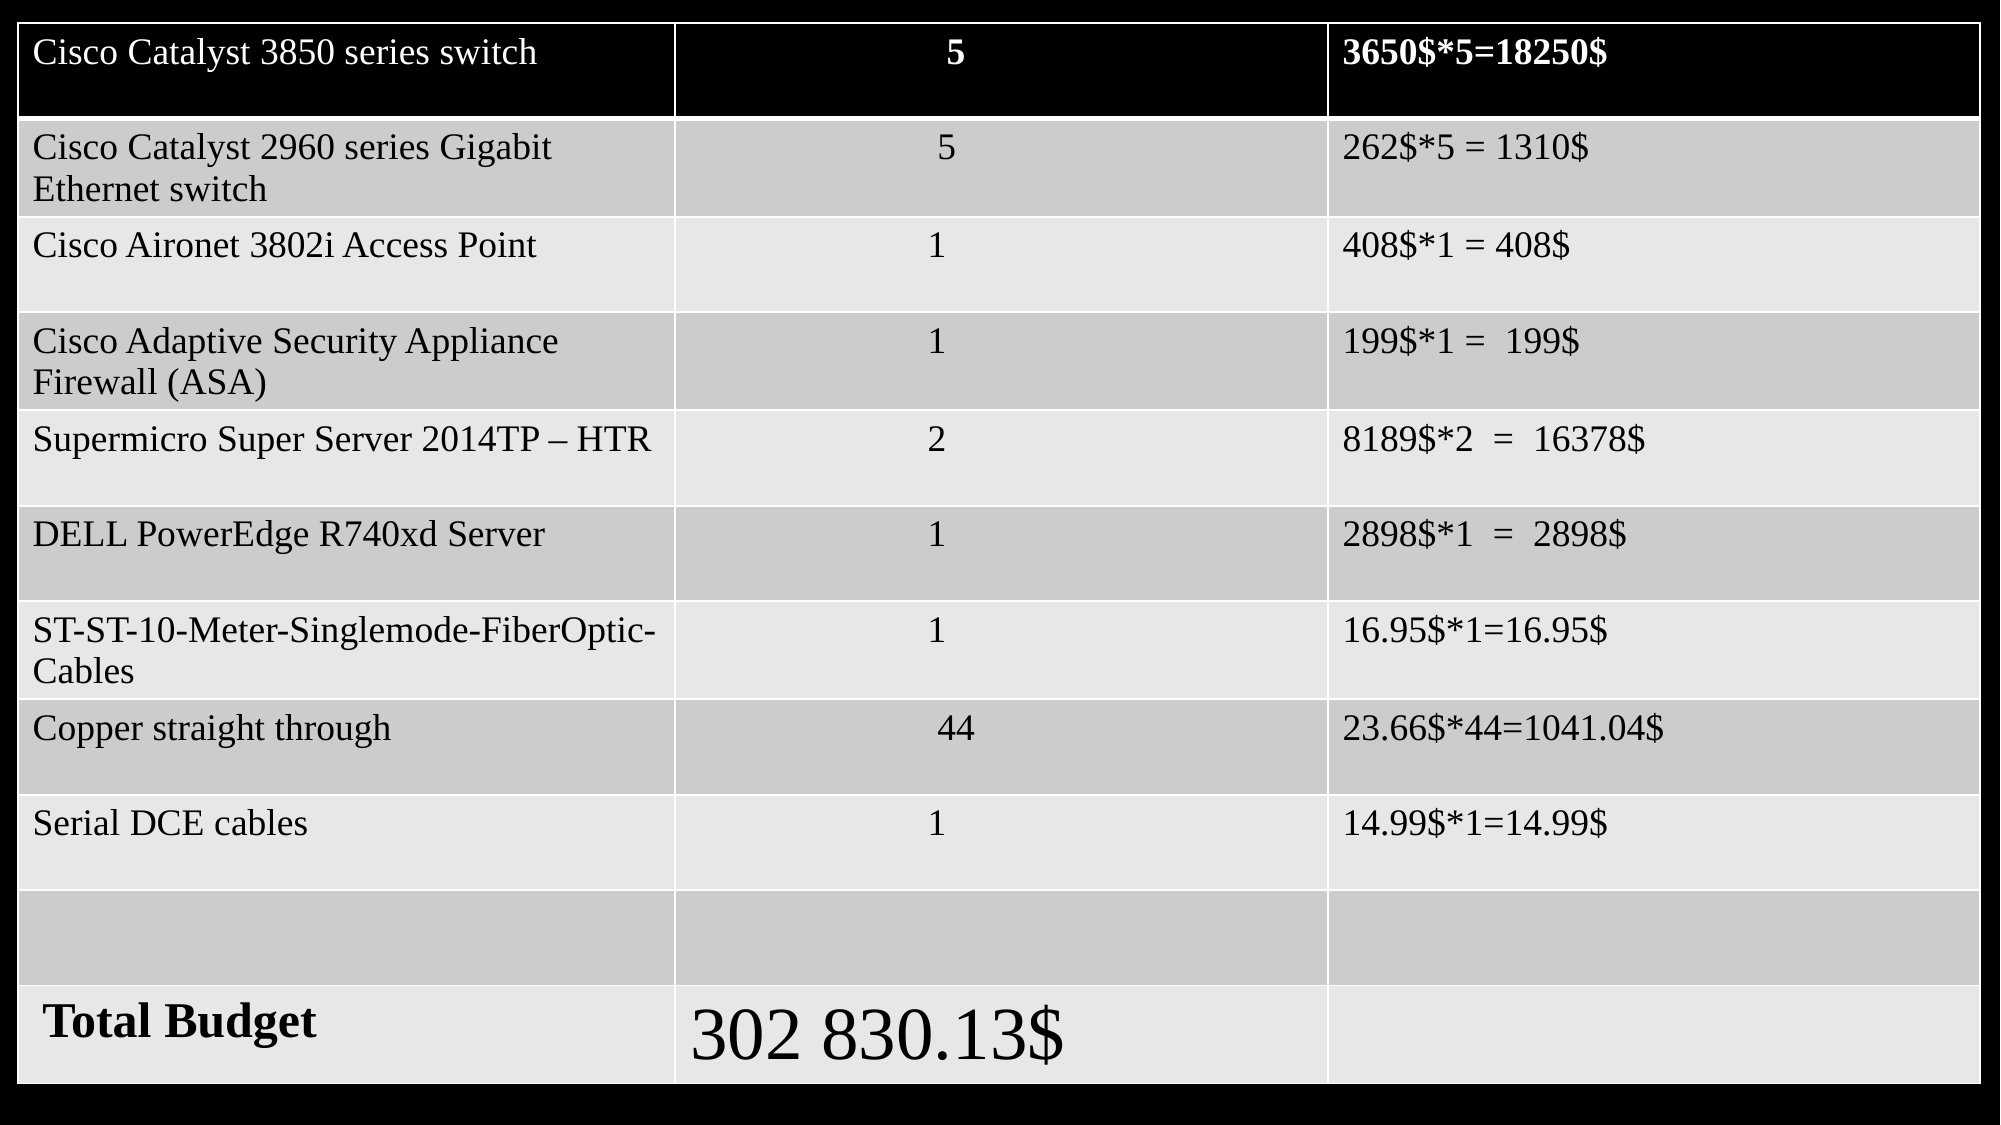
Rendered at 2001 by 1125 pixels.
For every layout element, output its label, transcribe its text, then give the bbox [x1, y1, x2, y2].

table_cell 2 [676, 411, 1327, 505]
table_cell 16.95$*1=16.95$ [1329, 602, 1979, 698]
table_cell 2898$*1 = 2898$ [1329, 507, 1979, 600]
table_cell Cisco Catalyst 2960 series Gigabit Ethernet switch [19, 121, 674, 216]
table_cell 1 [676, 218, 1327, 311]
table_cell DELL PowerEdge R740xd Server [19, 507, 674, 600]
table_cell Serial DCE cables [19, 796, 674, 889]
table_cell 262$*5 = 1310$ [1329, 121, 1979, 216]
table_cell 23.66$*44=1041.04$ [1329, 700, 1979, 794]
table_cell Cisco Aironet 3802i Access Point [19, 218, 674, 311]
table_cell 1 [676, 313, 1327, 409]
table_cell ST-ST-10-Meter-Singlemode-FiberOptic-Cables [19, 602, 674, 698]
table_cell Total Budget [19, 986, 674, 1083]
table_cell 8189$*2 = 16378$ [1329, 411, 1979, 505]
table_header 5 [676, 24, 1327, 116]
table_cell Copper straight through [19, 700, 674, 794]
table_cell 302 830.13$ [676, 986, 1327, 1083]
table_cell 199$*1 = 199$ [1329, 313, 1979, 409]
table_cell 5 [676, 121, 1327, 216]
table_cell Supermicro Super Server 2014TP – HTR [19, 411, 674, 505]
table_cell 44 [676, 700, 1327, 794]
table_cell [19, 891, 674, 985]
table_cell [676, 891, 1327, 985]
table_cell [1329, 986, 1979, 1083]
table_header 3650$*5=18250$ [1329, 24, 1979, 116]
table_cell 14.99$*1=14.99$ [1329, 796, 1979, 889]
table_cell Cisco Adaptive Security Appliance Firewall (ASA) [19, 313, 674, 409]
table_cell 408$*1 = 408$ [1329, 218, 1979, 311]
table_cell [1329, 891, 1979, 985]
table_cell 1 [676, 796, 1327, 889]
table_header Cisco Catalyst 3850 series switch [19, 24, 674, 116]
table_cell 1 [676, 507, 1327, 600]
table_cell 1 [676, 602, 1327, 698]
